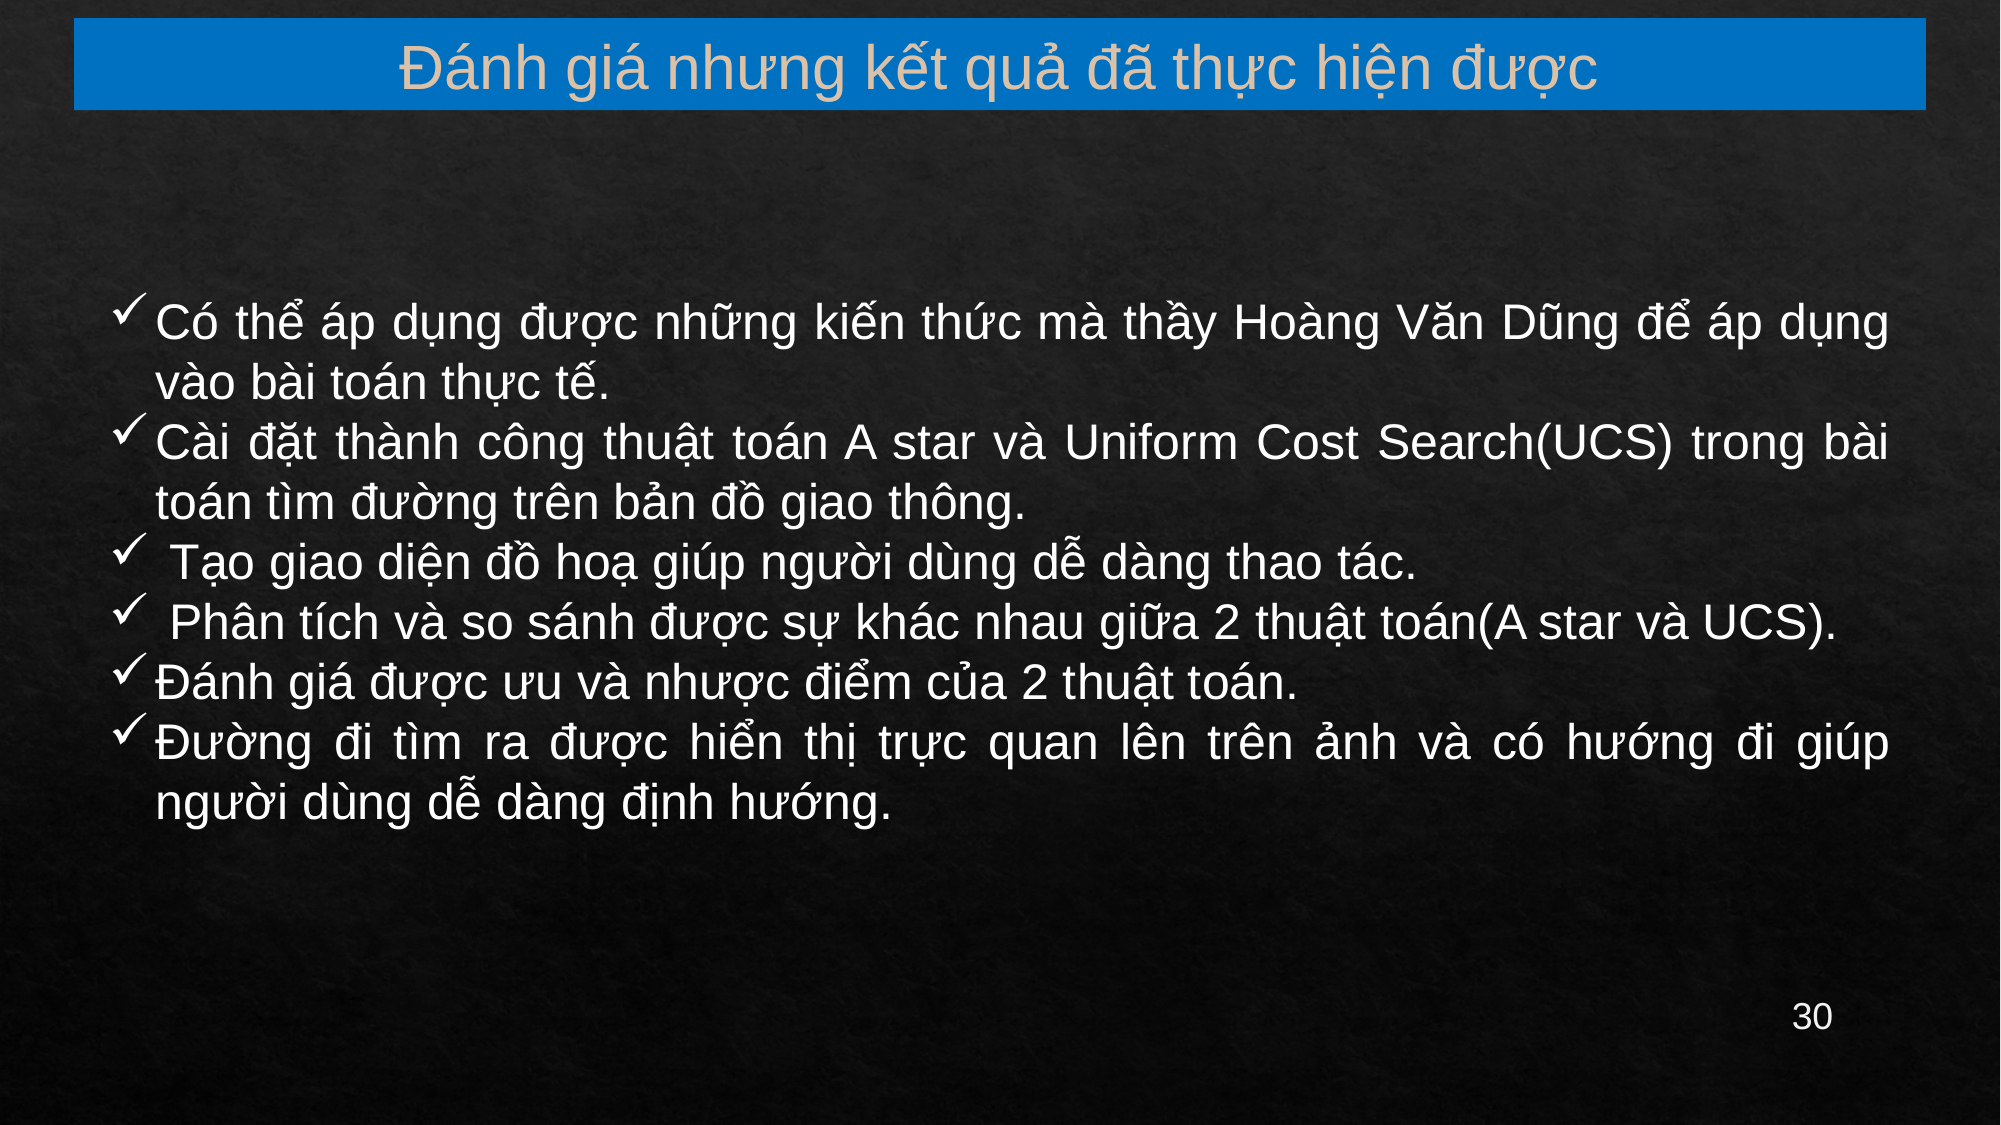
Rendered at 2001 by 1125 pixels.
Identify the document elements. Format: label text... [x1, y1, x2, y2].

text_box [0, 0, 2000, 1125]
slide_number 29 [1724, 984, 1849, 1045]
text_box Đánh giá nhưng kết quả đã thực hiện được [74, 18, 1926, 111]
text_box Có thể áp dụng được những kiến thức mà thầy Hoàng Văn Dũng để áp dụng vào bài toán thực tế. Cài đặt thành công thuật toán A star và Uniform Cost Search(UCS) trong bài toán tìm đường trên bản đồ giao thông. Tạo giao diện đồ hoạ giúp người dùng dễ dàng thao tác. Phân tích và so sánh được sự khác nhau giữa 2 thuật toán(A star và UCS). Đánh giá được ưu và nhược điểm của 2 thuật toán. Đường đi tìm ra được hiển thị trực quan lên trên ảnh và có hướng đi giúp người dùng dễ dàng định hướng. [94, 282, 1906, 837]
